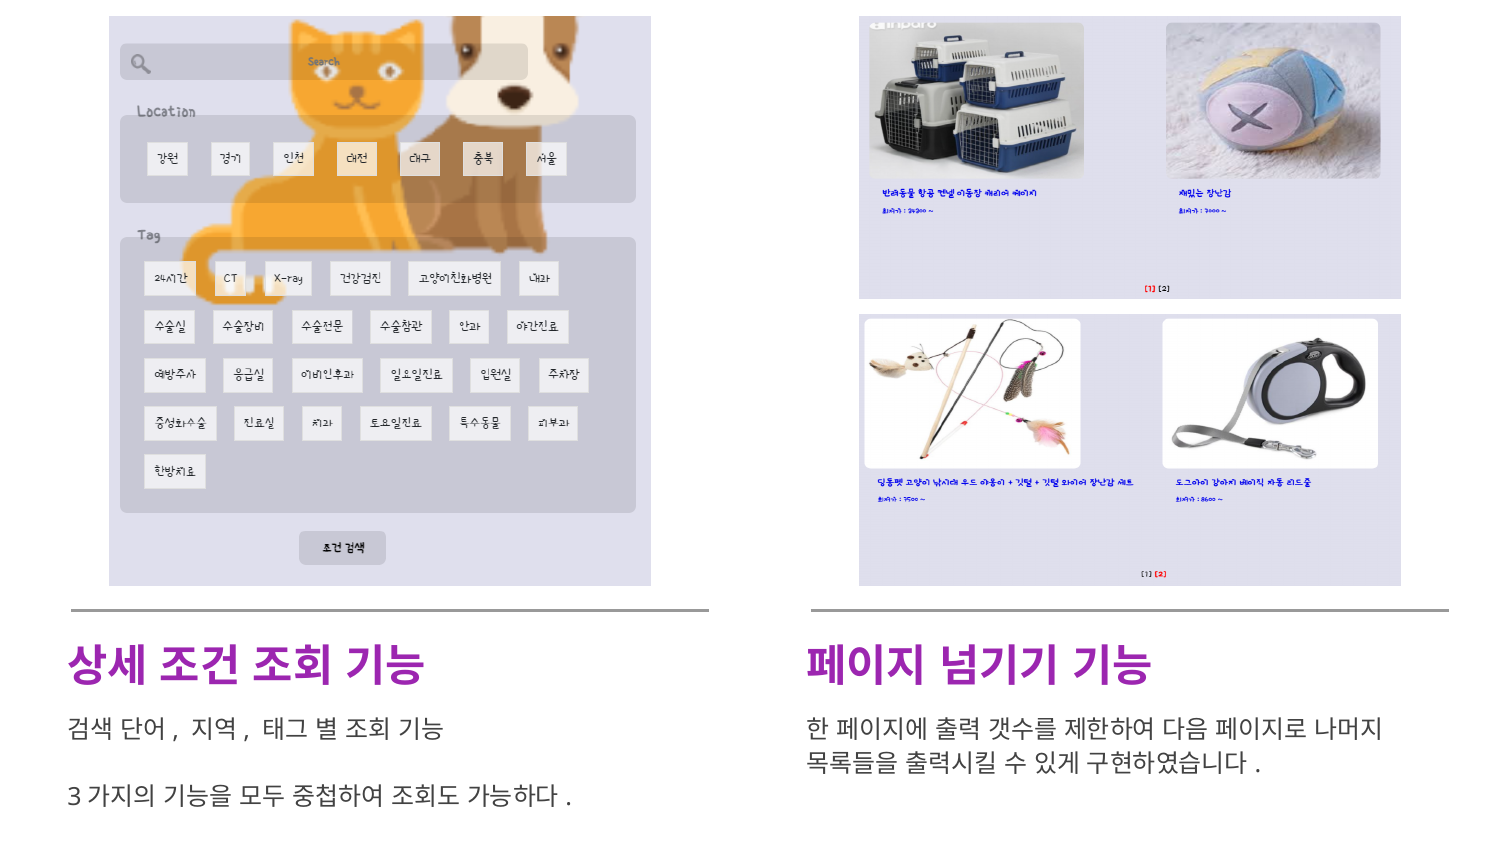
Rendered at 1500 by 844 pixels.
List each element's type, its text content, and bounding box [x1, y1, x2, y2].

list 페이지 넘기기 기능 [791, 618, 1448, 693]
picture [109, 16, 651, 586]
list 검색 단어, 지역, 태그 별 조회 기능 3가지의 기능을 모두 중첩하여 조회도 가능하다. [52, 693, 709, 824]
picture [858, 314, 1401, 586]
picture [858, 16, 1401, 299]
list 상세 조건 조회 기능 [52, 618, 709, 693]
list 한 페이지에 출력 갯수를 제한하여 다음 페이지로 나머지 목록들을 출력시킬 수 있게 구현하였습니다. [791, 693, 1448, 799]
